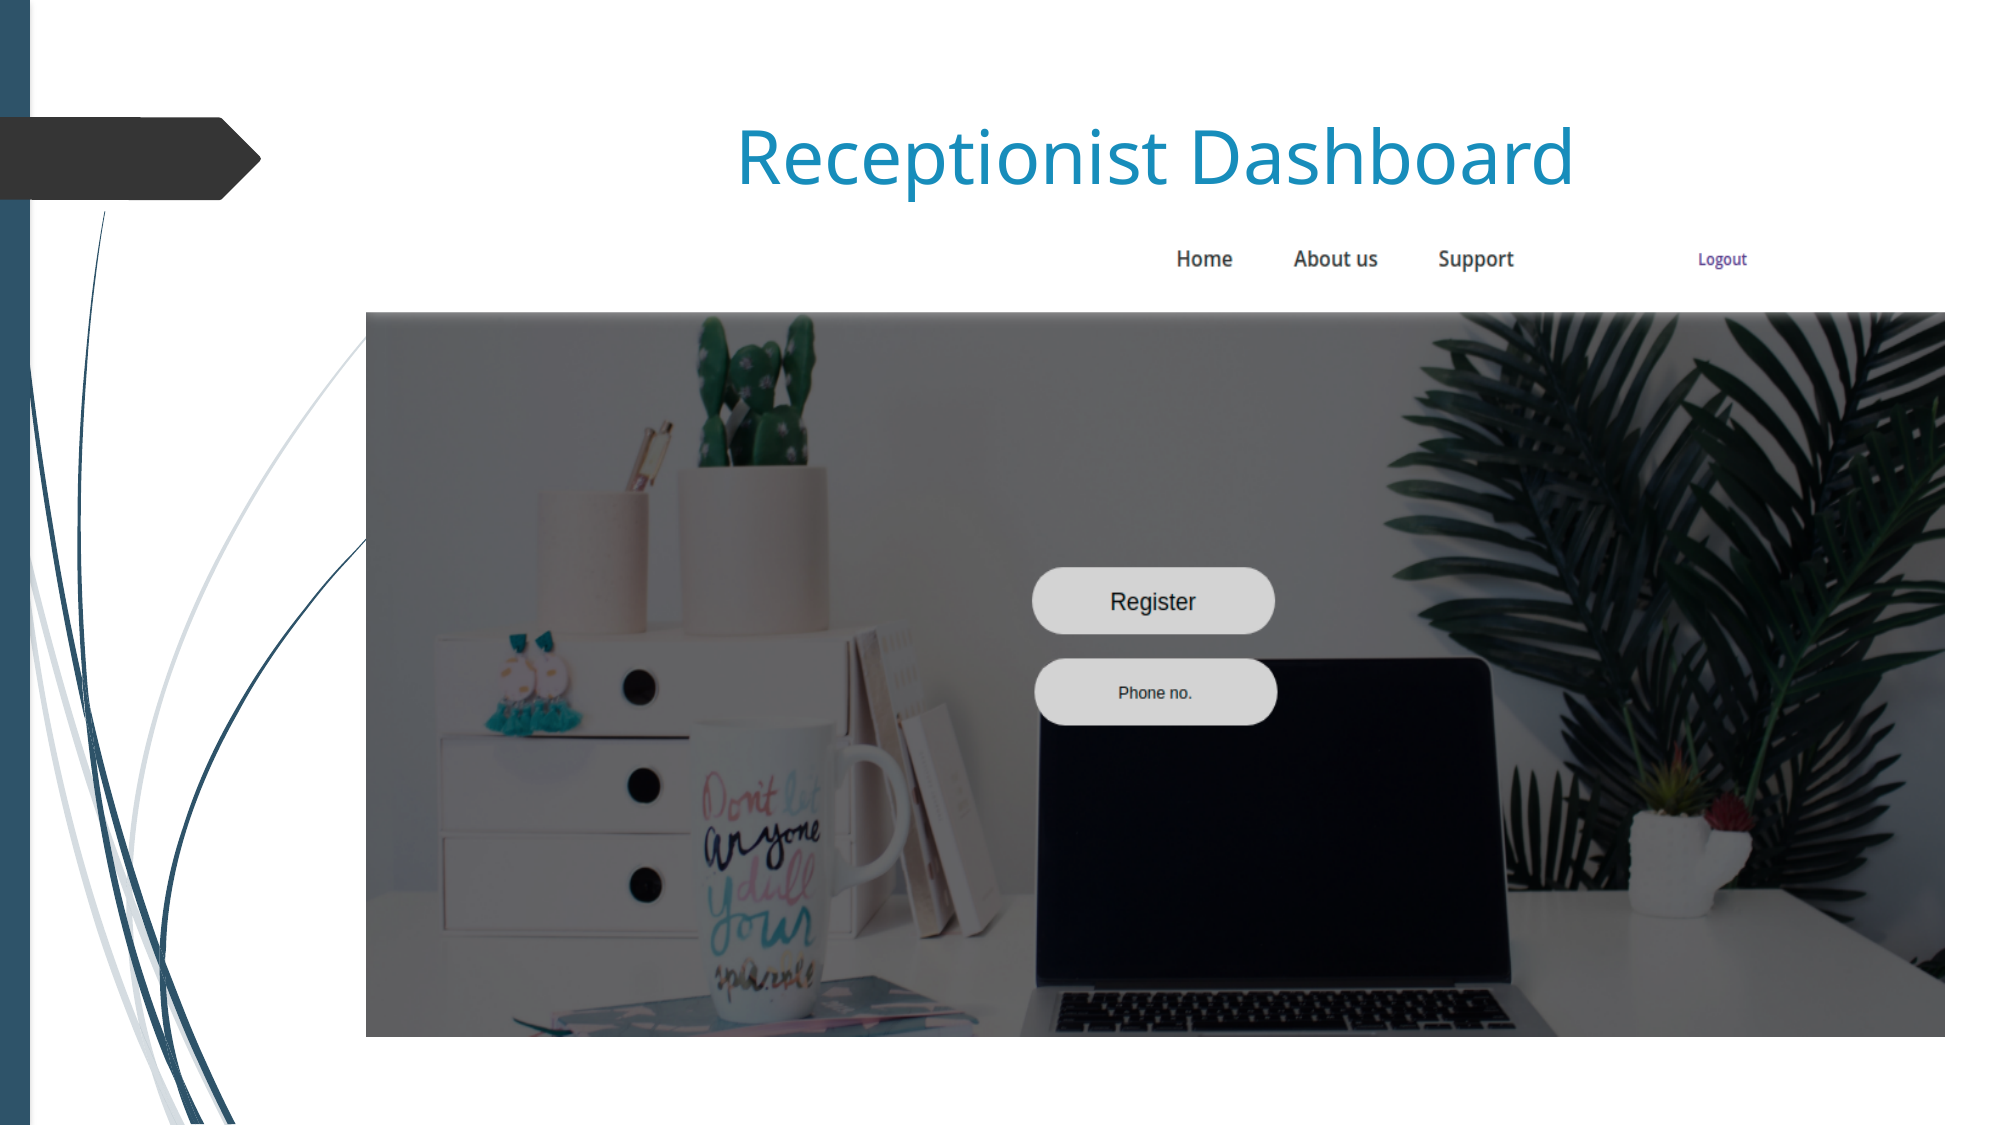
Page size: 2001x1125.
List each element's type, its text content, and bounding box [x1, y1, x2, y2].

text_box Receptionist Dashboard [425, 102, 1888, 204]
picture [366, 205, 1945, 1037]
